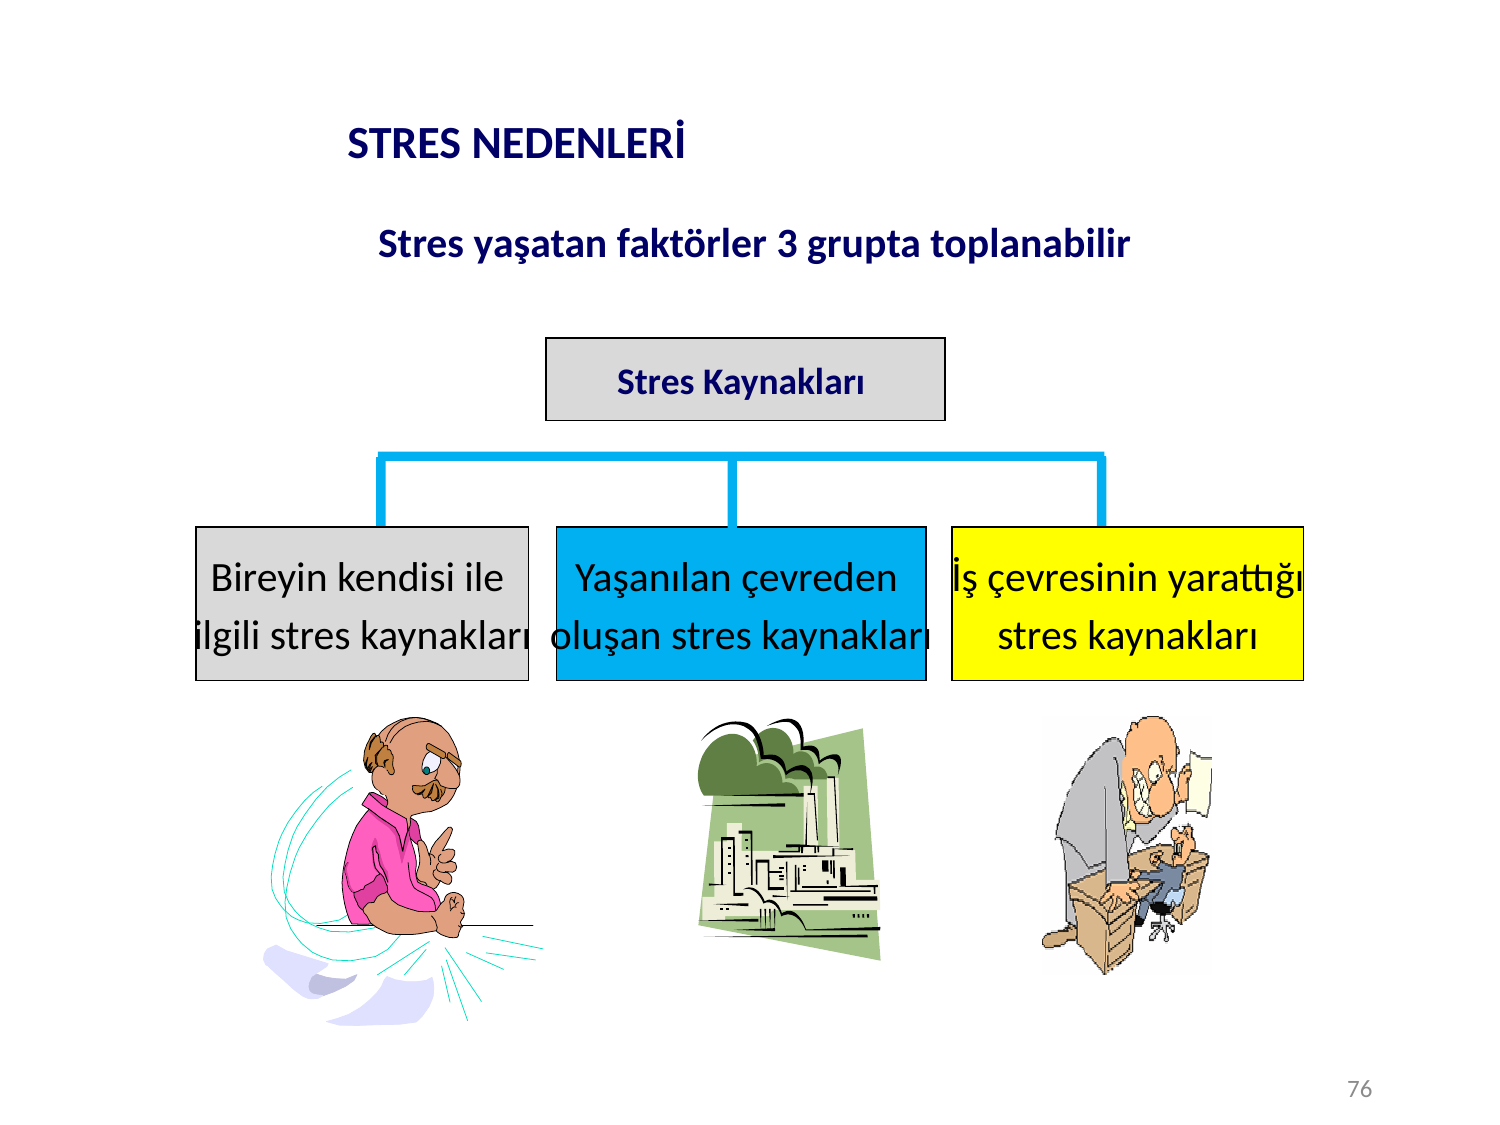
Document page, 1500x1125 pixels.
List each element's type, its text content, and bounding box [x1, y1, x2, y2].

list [262, 715, 545, 1028]
text_box Stres Kaynakları [546, 337, 946, 421]
text_box İş çevresinin yarattığı stres kaynakları [952, 527, 1304, 681]
slide_number 76 [1074, 1049, 1388, 1125]
title STRES NEDENLERİ [284, 105, 750, 176]
text_box Bireyin kendisi ile ilgili stres kaynakları [196, 527, 529, 681]
list Stres yaşatan faktörler 3 grupta toplanabilir [306, 208, 1172, 338]
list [1042, 715, 1213, 975]
picture [696, 715, 881, 961]
text_box Yaşanılan çevreden oluşan stres kaynakları [556, 527, 926, 681]
